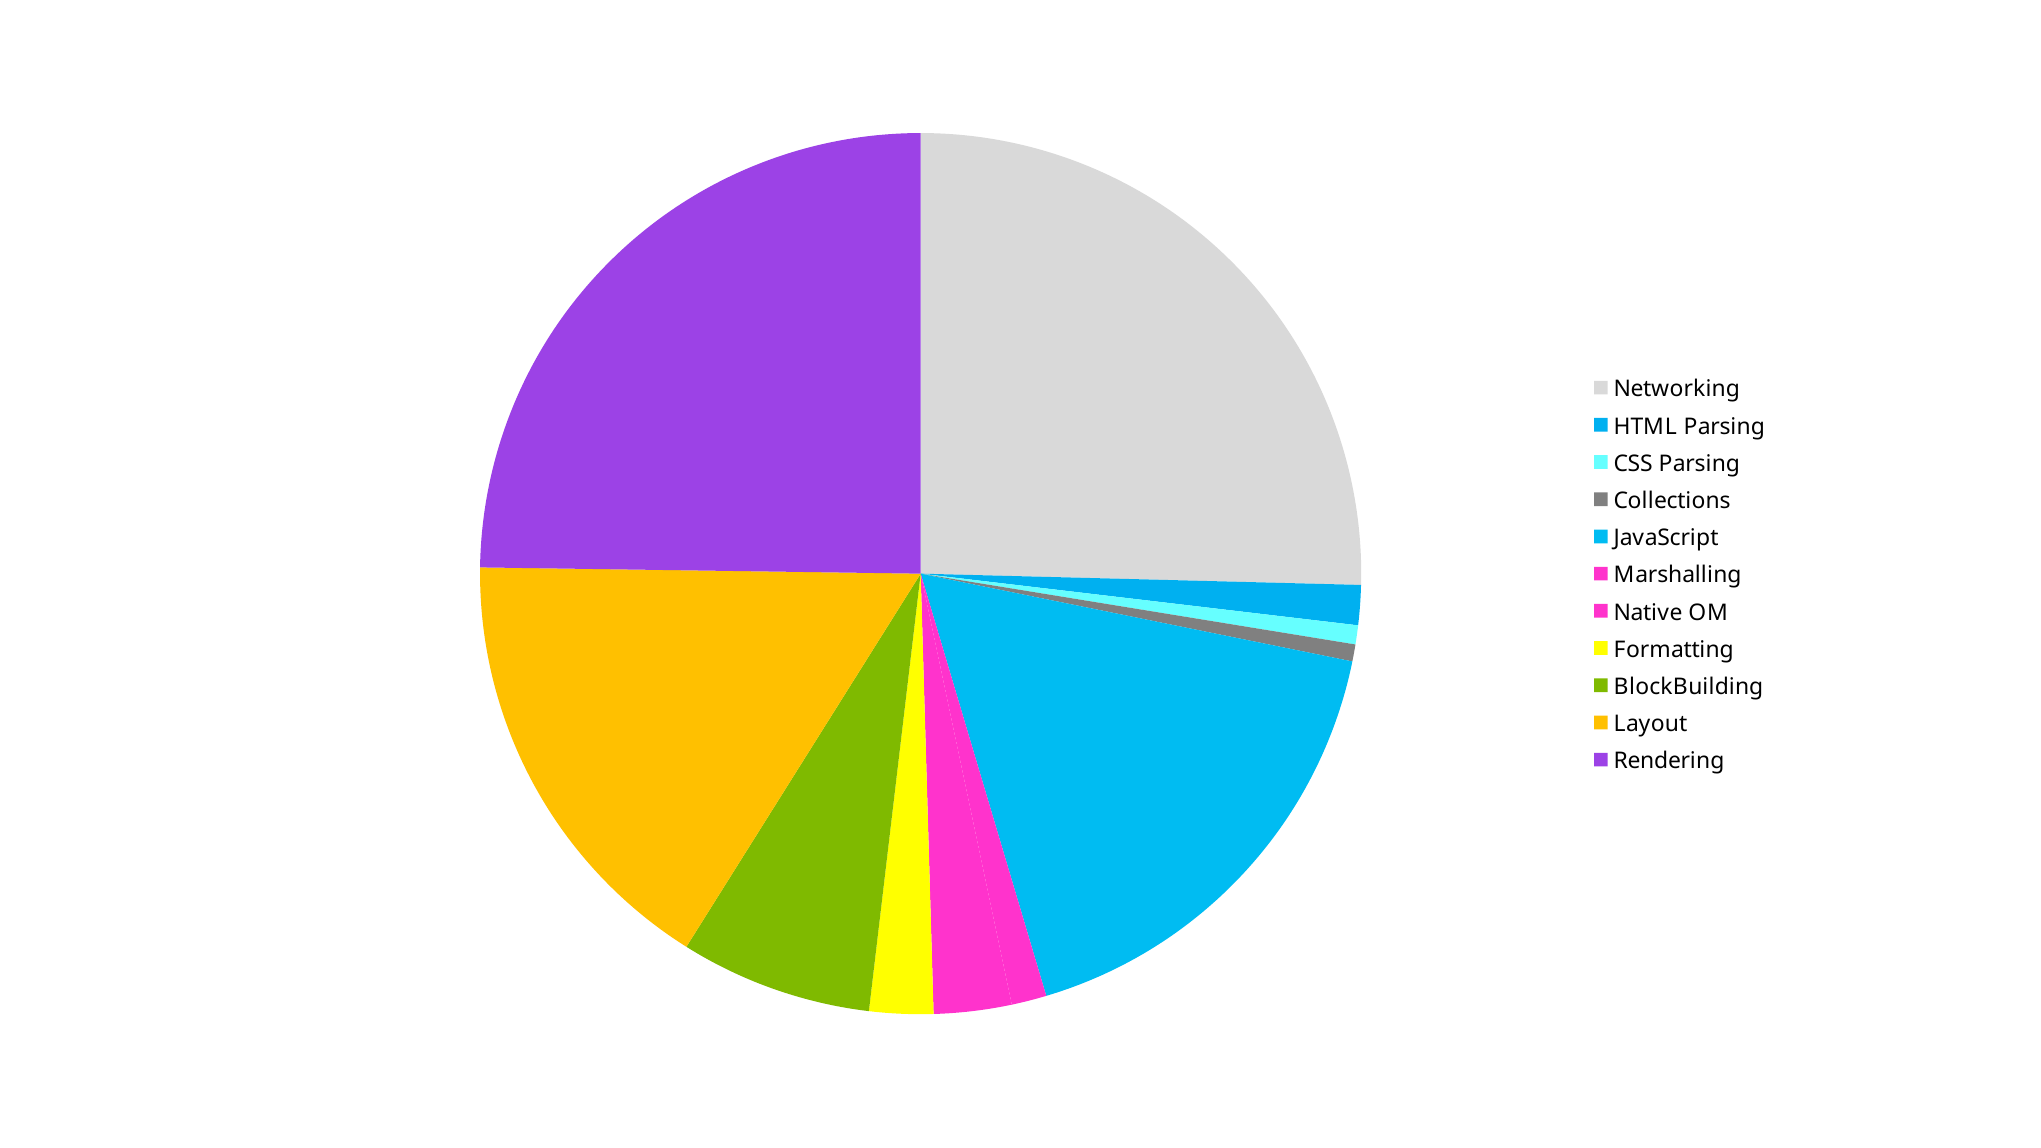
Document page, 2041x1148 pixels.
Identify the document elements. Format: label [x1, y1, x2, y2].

chart [254, 114, 1786, 1033]
